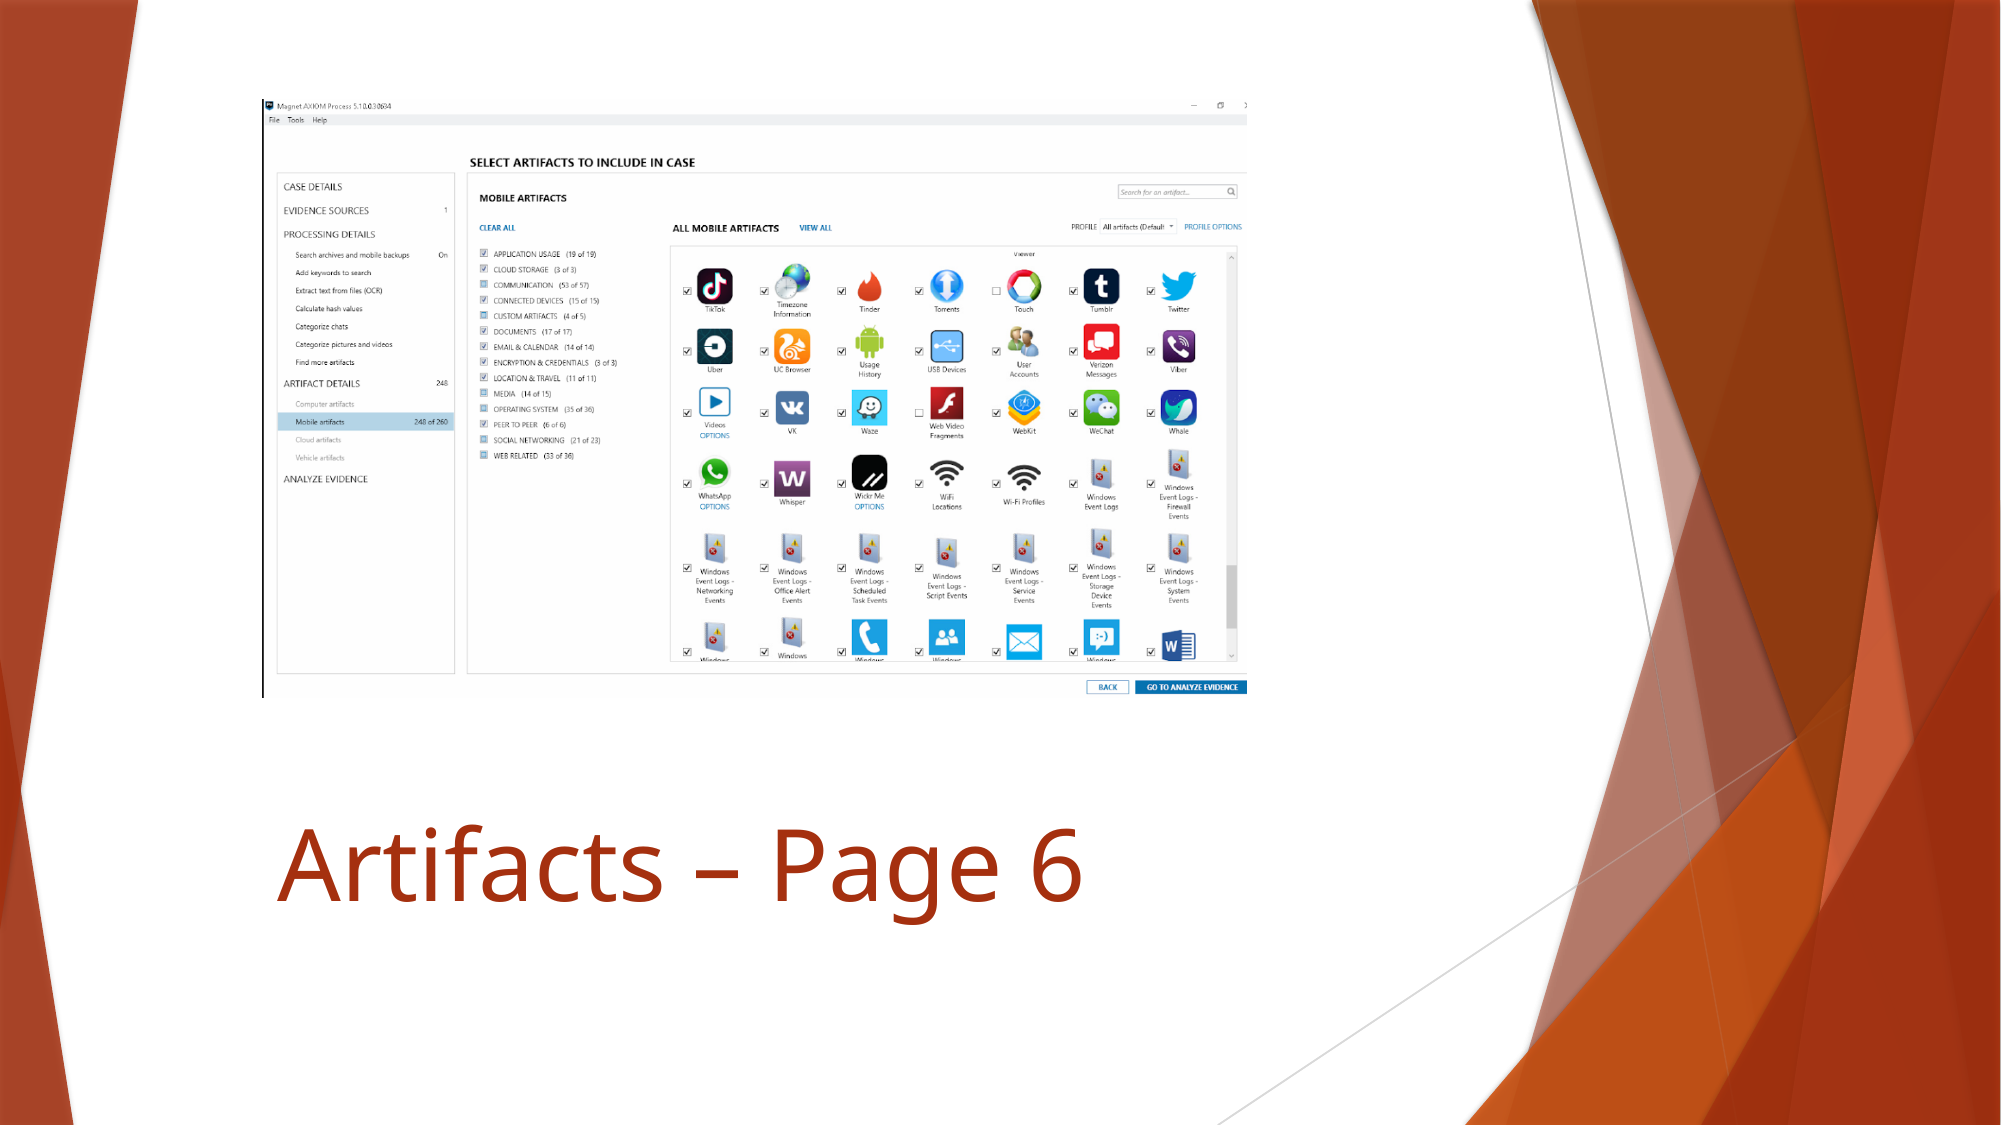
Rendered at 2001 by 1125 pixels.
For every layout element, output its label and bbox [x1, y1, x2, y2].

text_box [0, 0, 2000, 1125]
picture [261, 99, 1247, 698]
